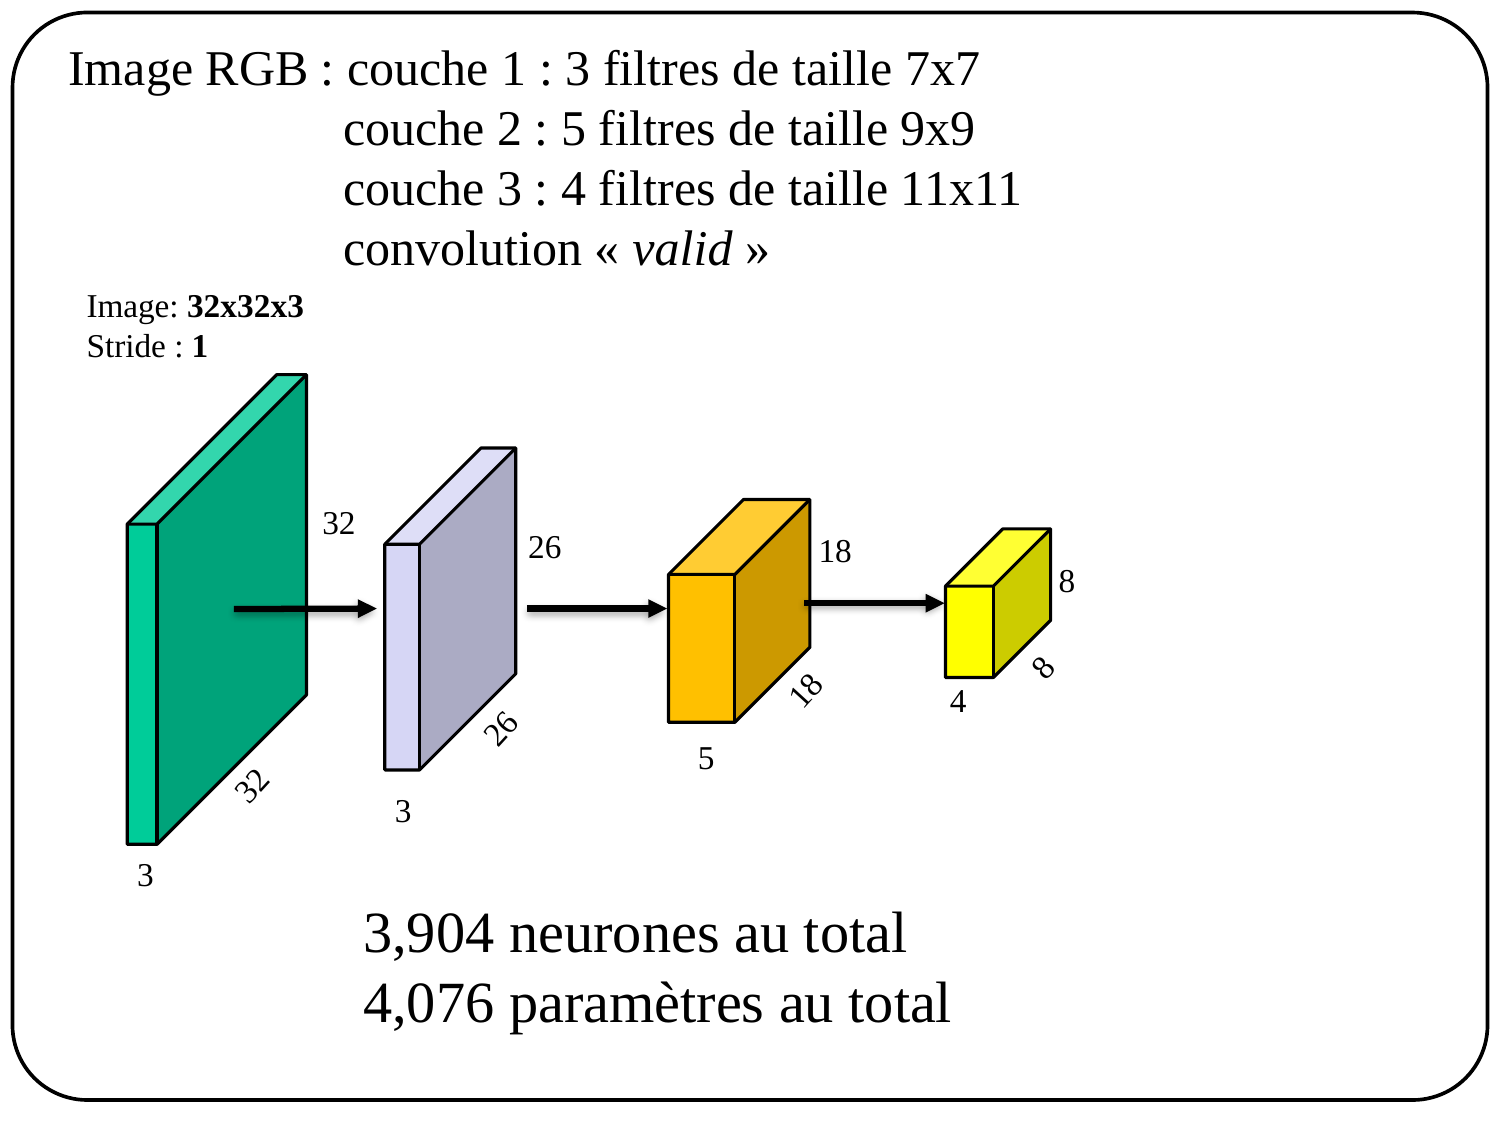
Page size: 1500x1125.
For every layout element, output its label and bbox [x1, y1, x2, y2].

text_box [348, 887, 968, 1042]
text_box [363, 781, 427, 837]
text_box [382, 445, 577, 773]
text_box [526, 497, 1091, 731]
text_box [666, 728, 730, 784]
text_box [53, 28, 1500, 371]
text_box [105, 372, 371, 901]
